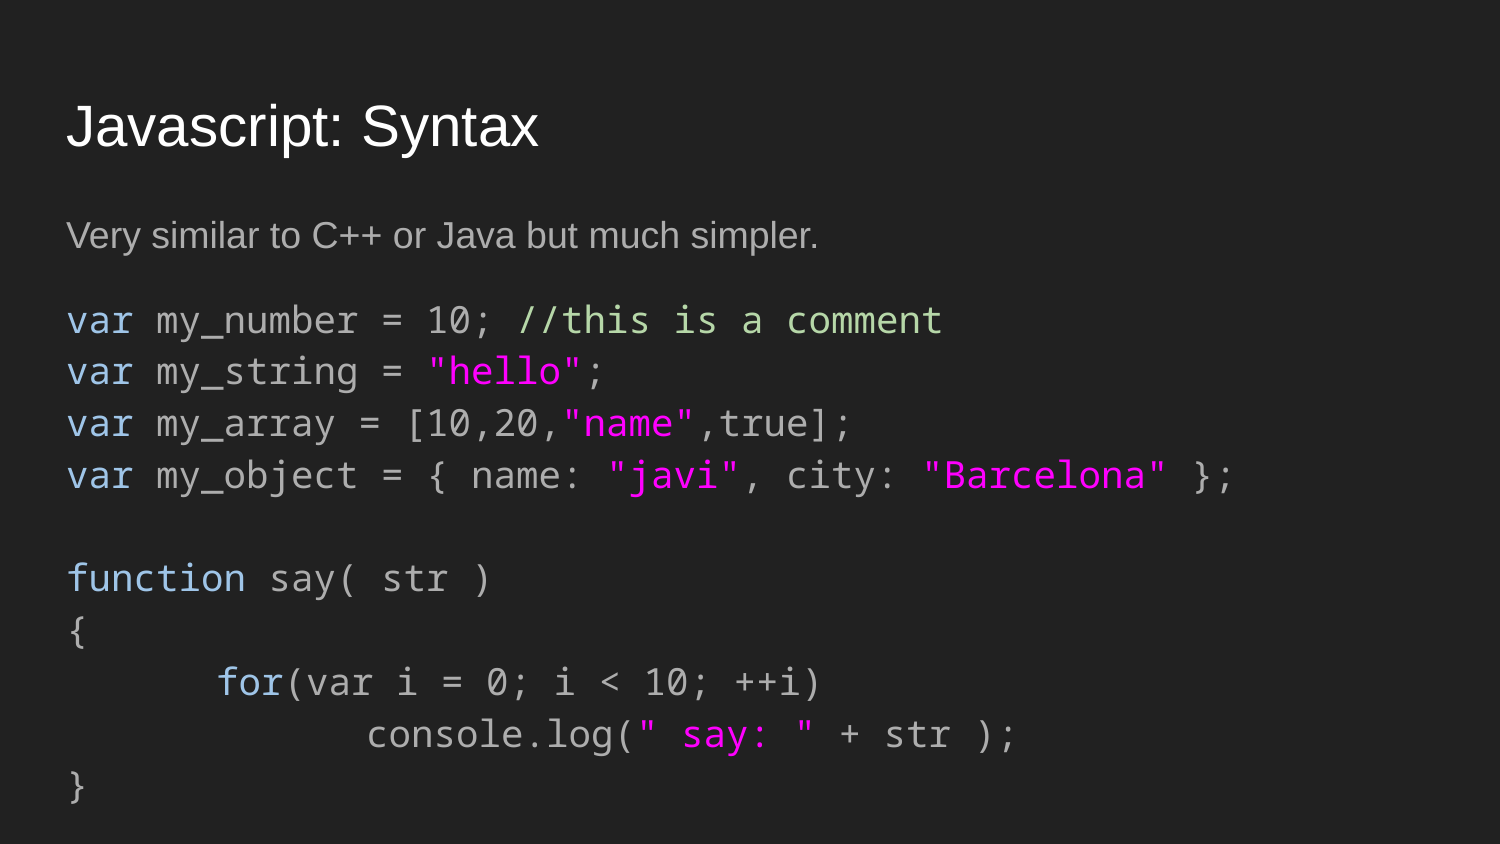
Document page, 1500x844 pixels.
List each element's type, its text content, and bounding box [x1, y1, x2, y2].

list Very similar to C++ or Java but much simpler. var my_number = 10; //this is a comment var my_string = "hello"; var my_array = [10,20,"name",true]; var my_object = { name: "javi", city: "Barcelona" }; function say( str ) { for(var i = 0; i < 10; ++i) console.log(" say: " + str ); } [51, 189, 1449, 816]
title Javascript: Syntax [51, 72, 1449, 167]
